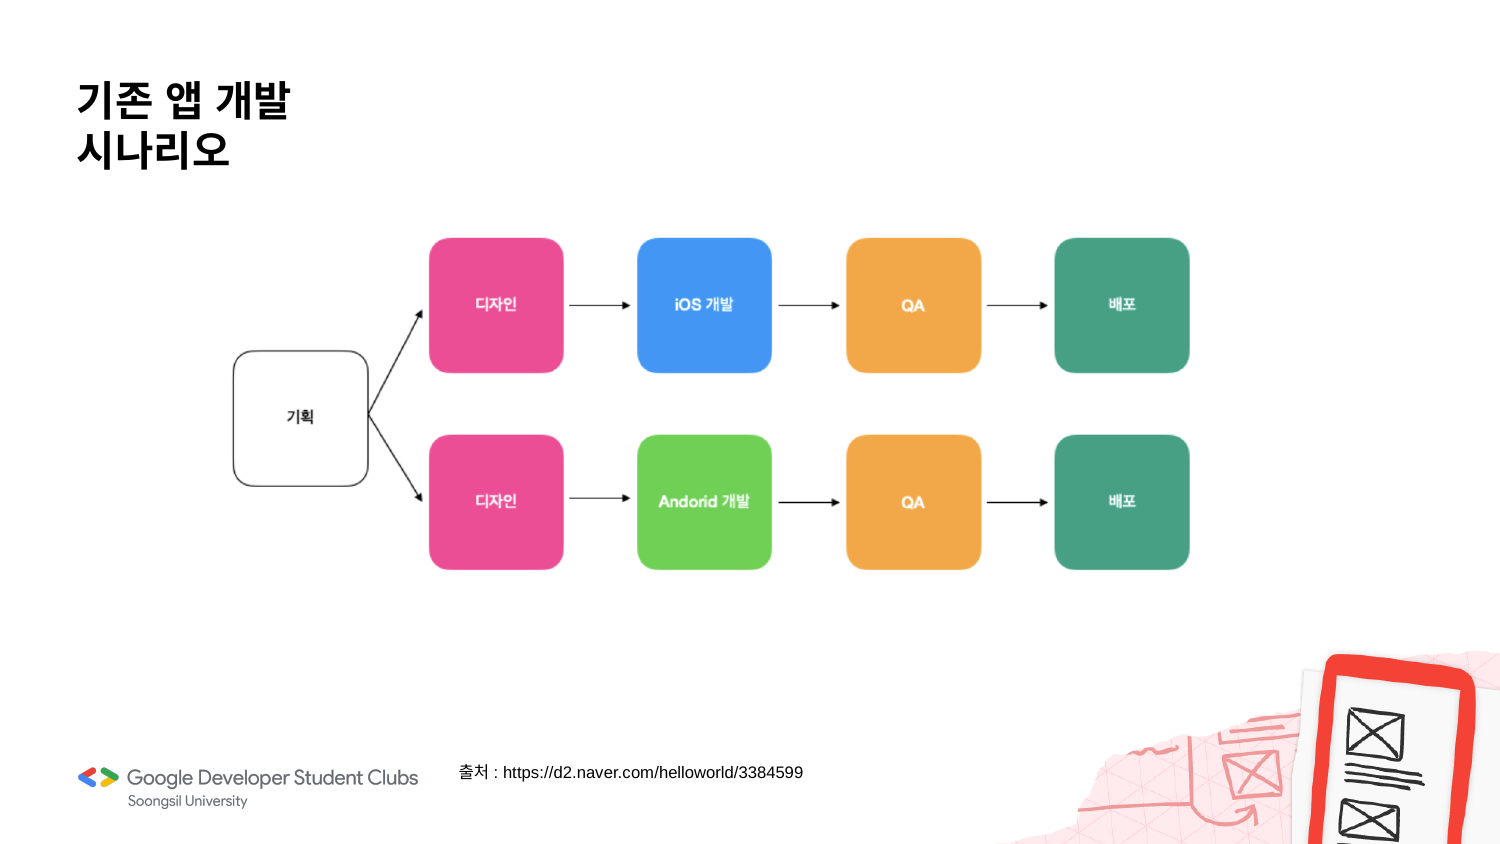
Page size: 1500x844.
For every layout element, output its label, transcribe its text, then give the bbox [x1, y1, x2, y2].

picture [0, 0, 1500, 844]
text_box 기존 앱 개발 시나리오 [61, 59, 444, 190]
text_box 출처: https://d2.naver.com/helloworld/3384599 [443, 751, 1412, 792]
